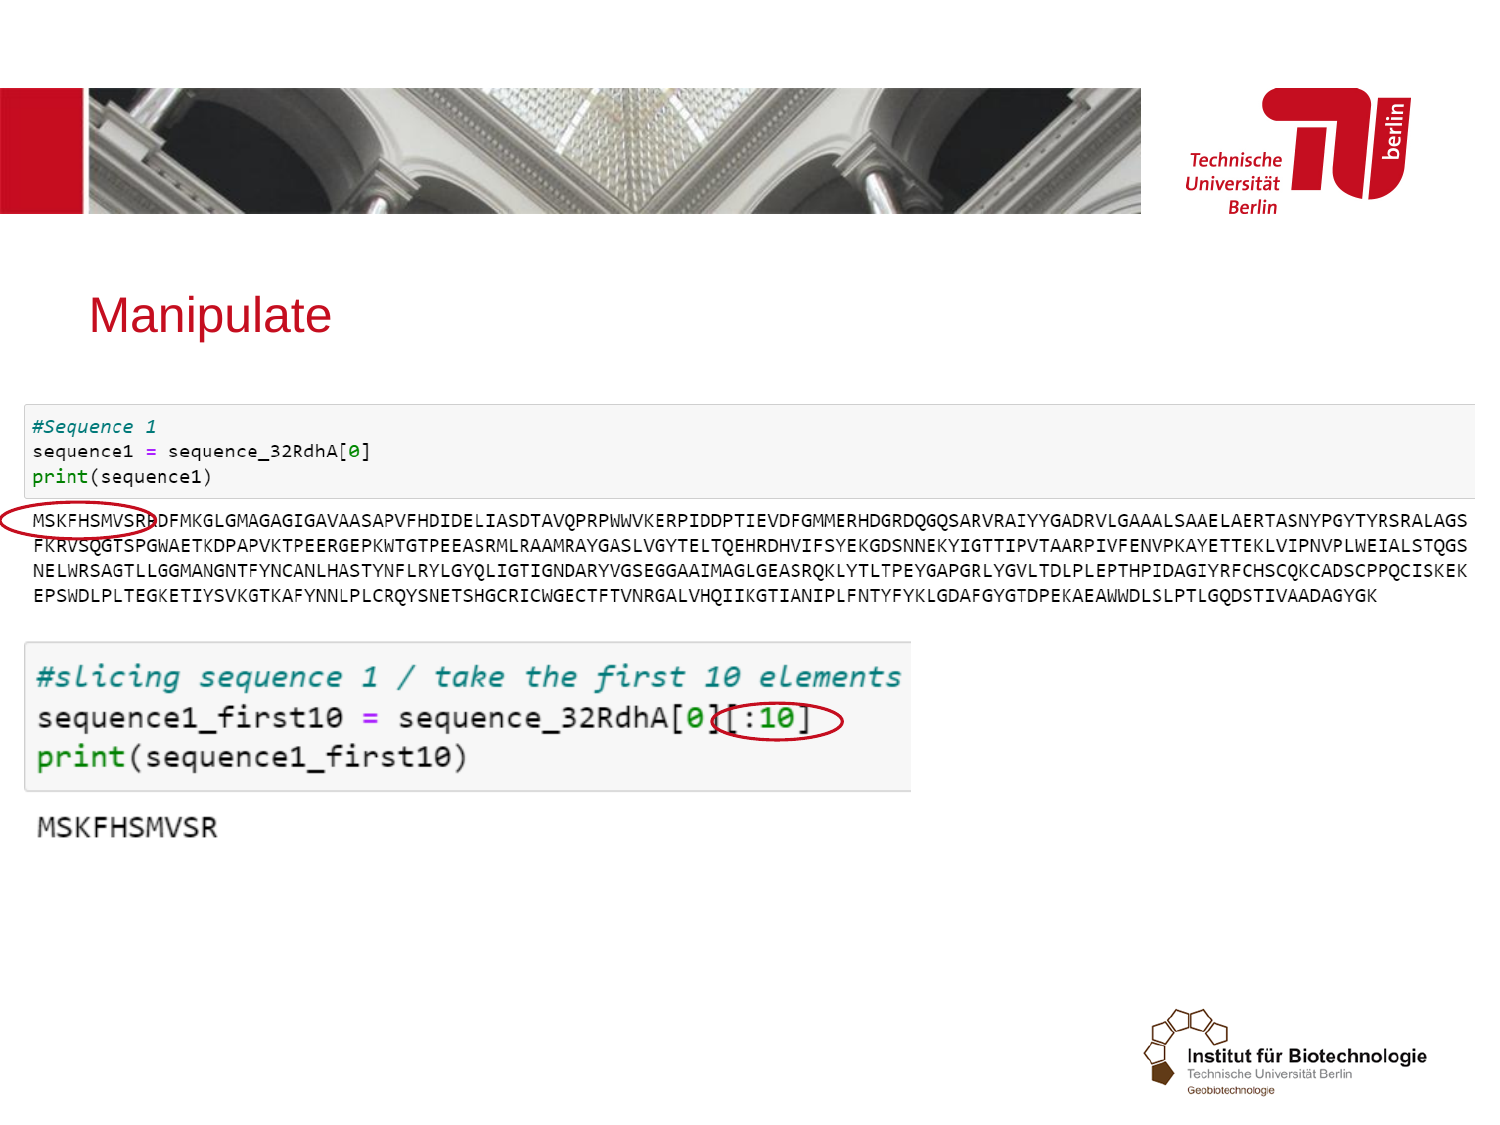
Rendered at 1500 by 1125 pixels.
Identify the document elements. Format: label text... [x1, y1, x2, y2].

picture [1186, 88, 1411, 154]
picture [24, 636, 912, 847]
picture [1137, 1003, 1437, 1102]
picture [24, 404, 1476, 613]
picture [0, 88, 1141, 214]
title Manipulate [88, 154, 1411, 343]
text_box [0, 508, 19, 533]
